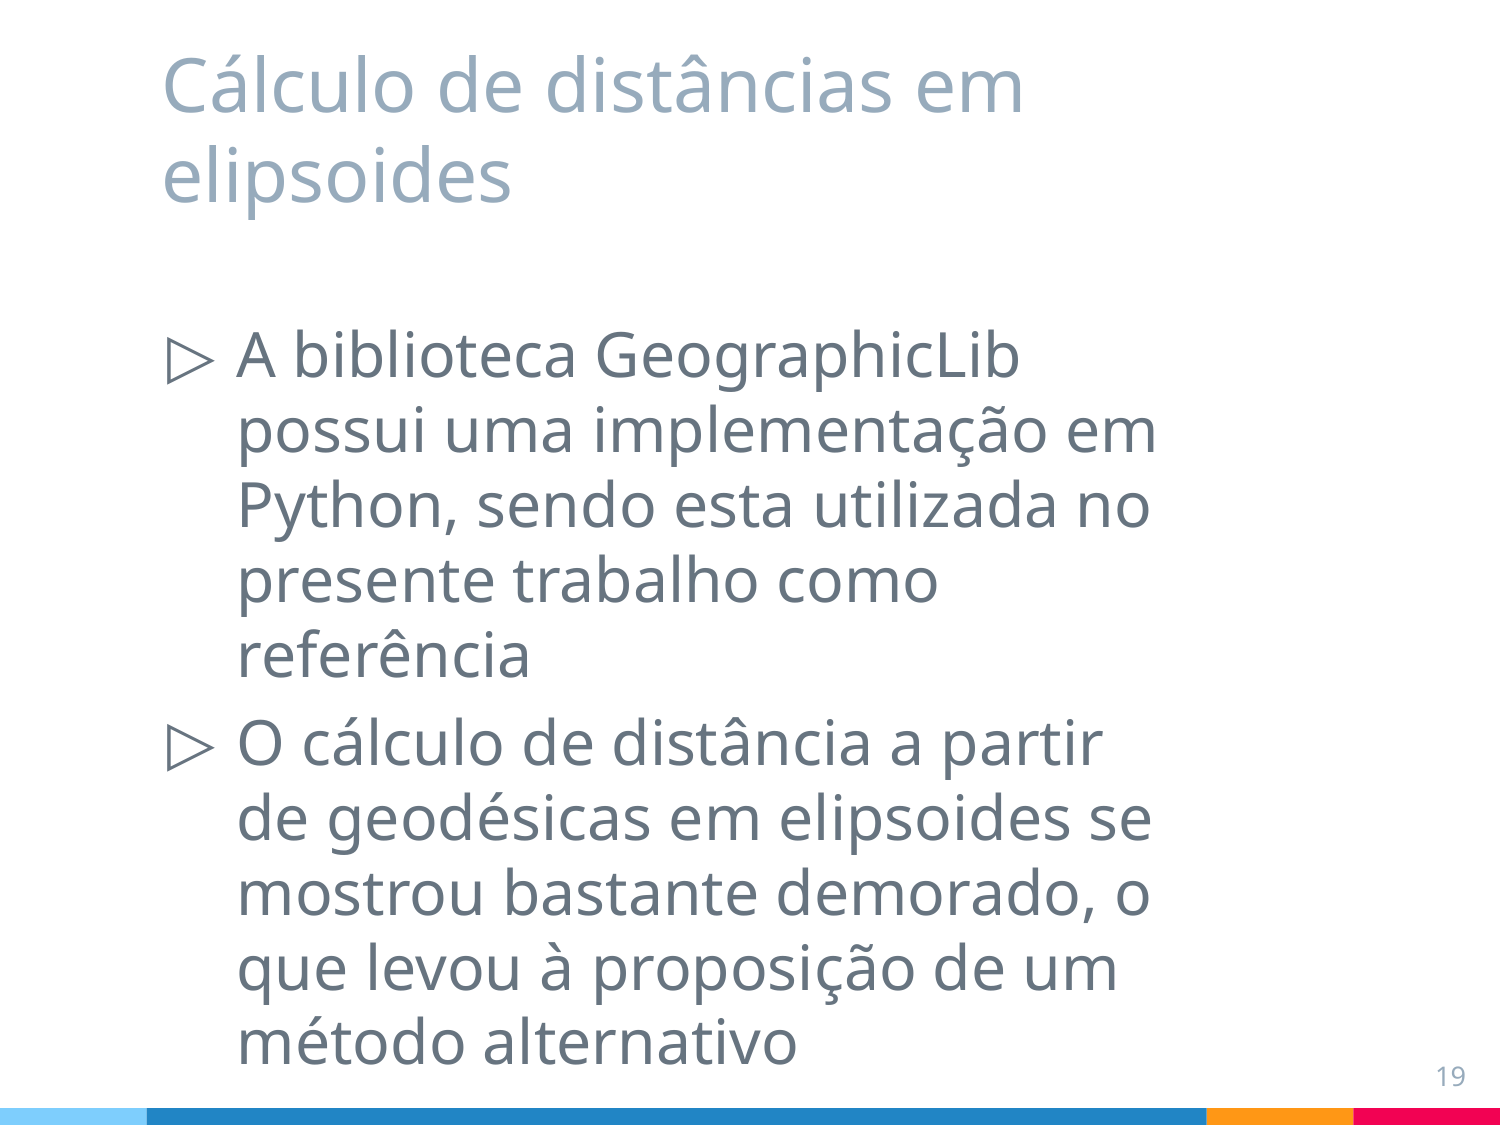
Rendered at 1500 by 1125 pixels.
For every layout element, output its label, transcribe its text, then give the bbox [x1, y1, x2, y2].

title Cálculo de distâncias em elipsoides [146, 45, 1207, 233]
list A biblioteca GeographicLib possui uma implementação em Python, sendo esta utilizada no presente trabalho como referência O cálculo de distância a partir de geodésicas em elipsoides se mostrou bastante demorado, o que levou à proposição de um método alternativo [146, 300, 1207, 1078]
slide_number 19 [1391, 1043, 1482, 1113]
